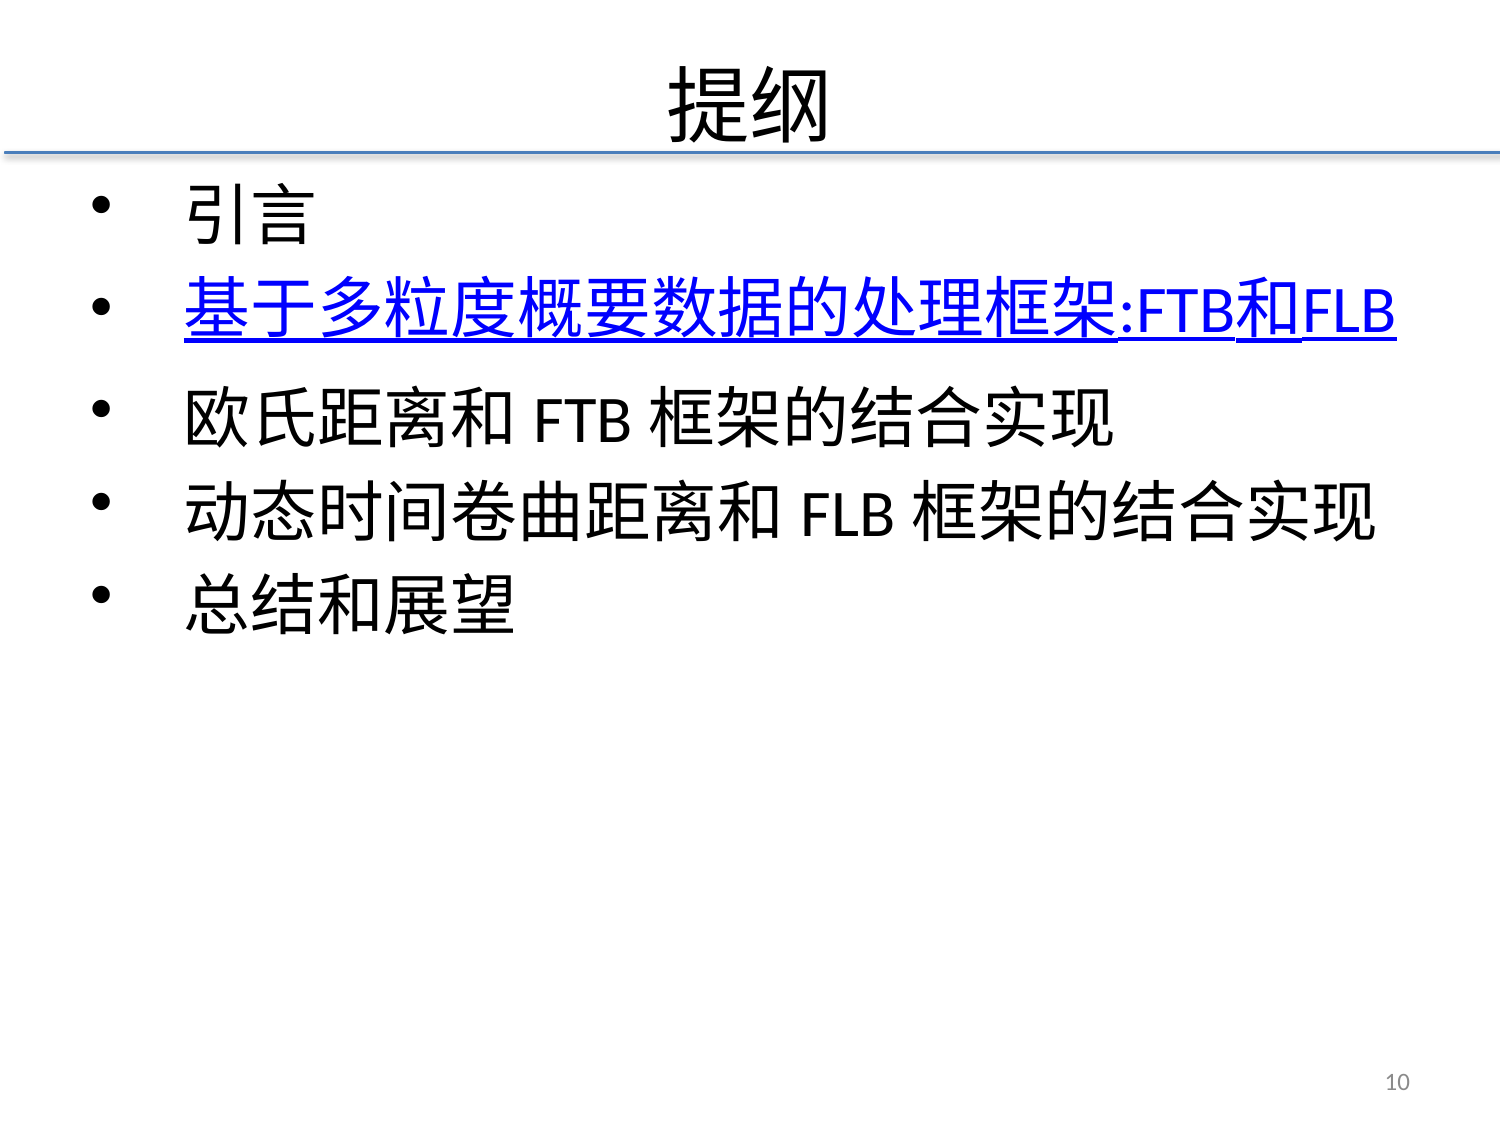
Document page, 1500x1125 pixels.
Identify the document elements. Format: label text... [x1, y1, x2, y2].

list 引言 基于多粒度概要数据的处理框架:FTB和FLB 欧氏距离和FTB框架的结合实现 动态时间卷曲距离和FLB框架的结合实现 总结和展望 [75, 172, 1500, 1047]
slide_number 9 [1074, 1058, 1425, 1103]
title 提纲 [75, 45, 1425, 161]
